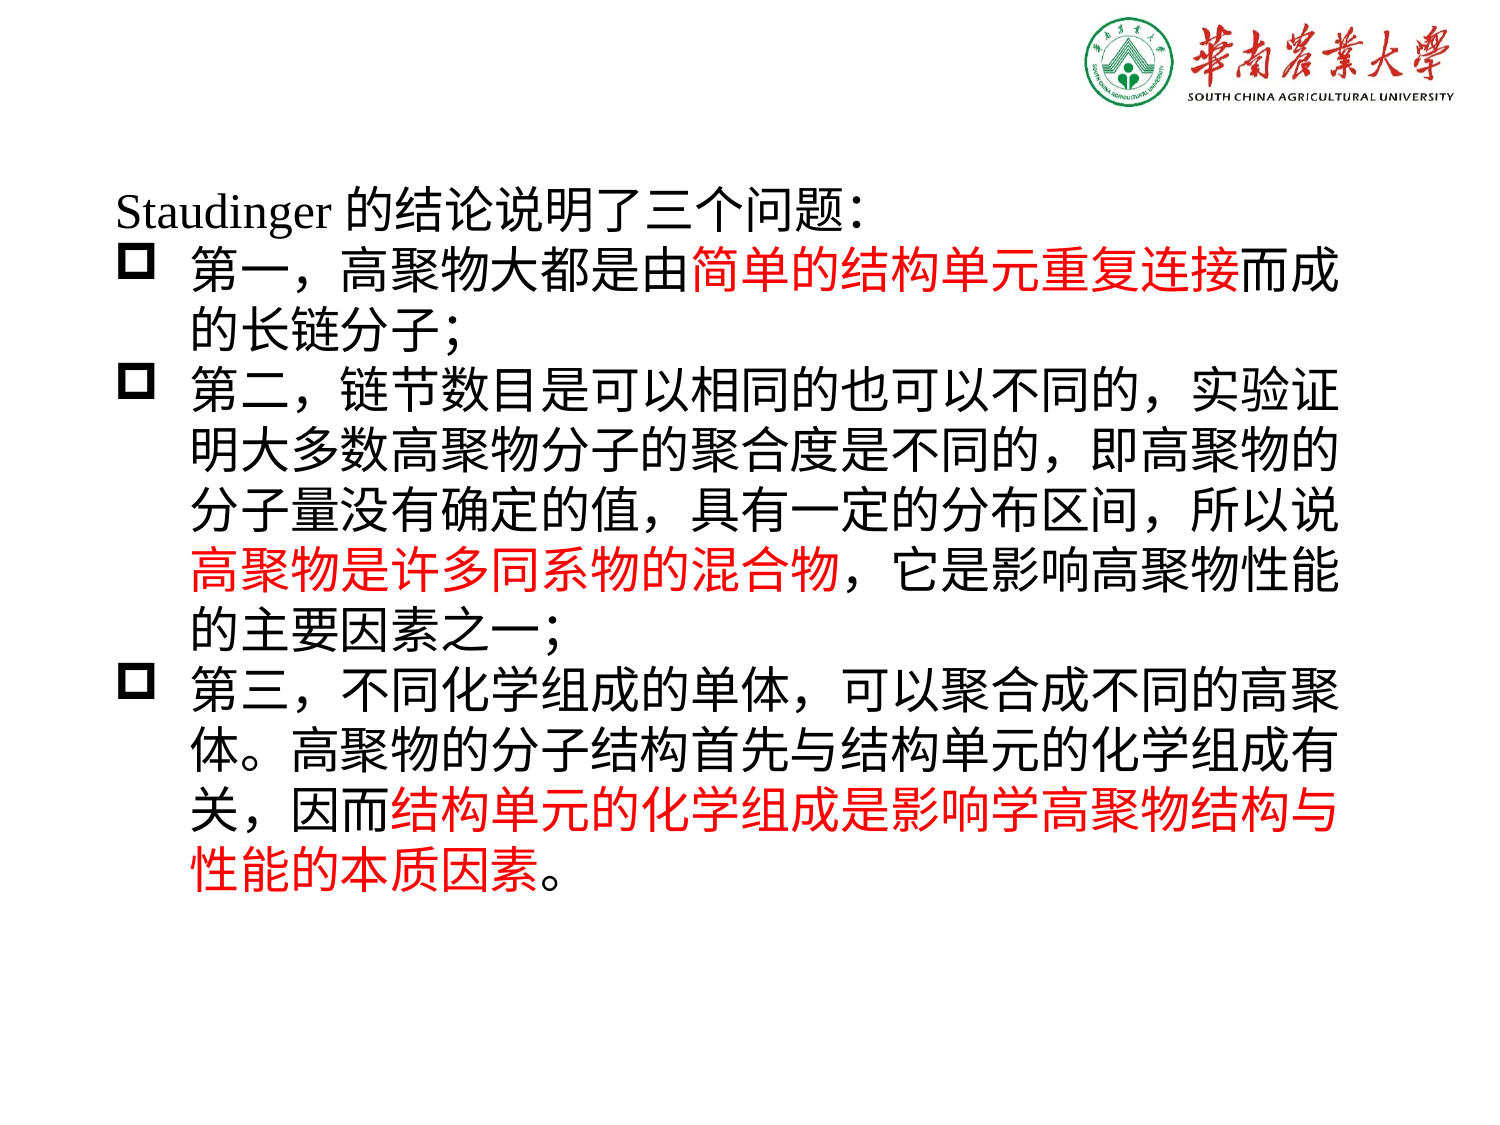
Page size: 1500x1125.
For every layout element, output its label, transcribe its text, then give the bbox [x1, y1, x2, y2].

picture [1024, 0, 1500, 125]
text_box Staudinger的结论说明了三个问题： 第一，高聚物大都是由简单的结构单元重复连接而成的长链分子； 第二，链节数目是可以相同的也可以不同的，实验证明大多数高聚物分子的聚合度是不同的，即高聚物的分子量没有确定的值，具有一定的分布区间，所以说高聚物是许多同系物的混合物，它是影响高聚物性能的主要因素之一； 第三，不同化学组成的单体，可以聚合成不同的高聚体。高聚物的分子结构首先与结构单元的化学组成有关，因而结构单元的化学组成是影响学高聚物结构与性能的本质因素。 [100, 110, 1365, 906]
